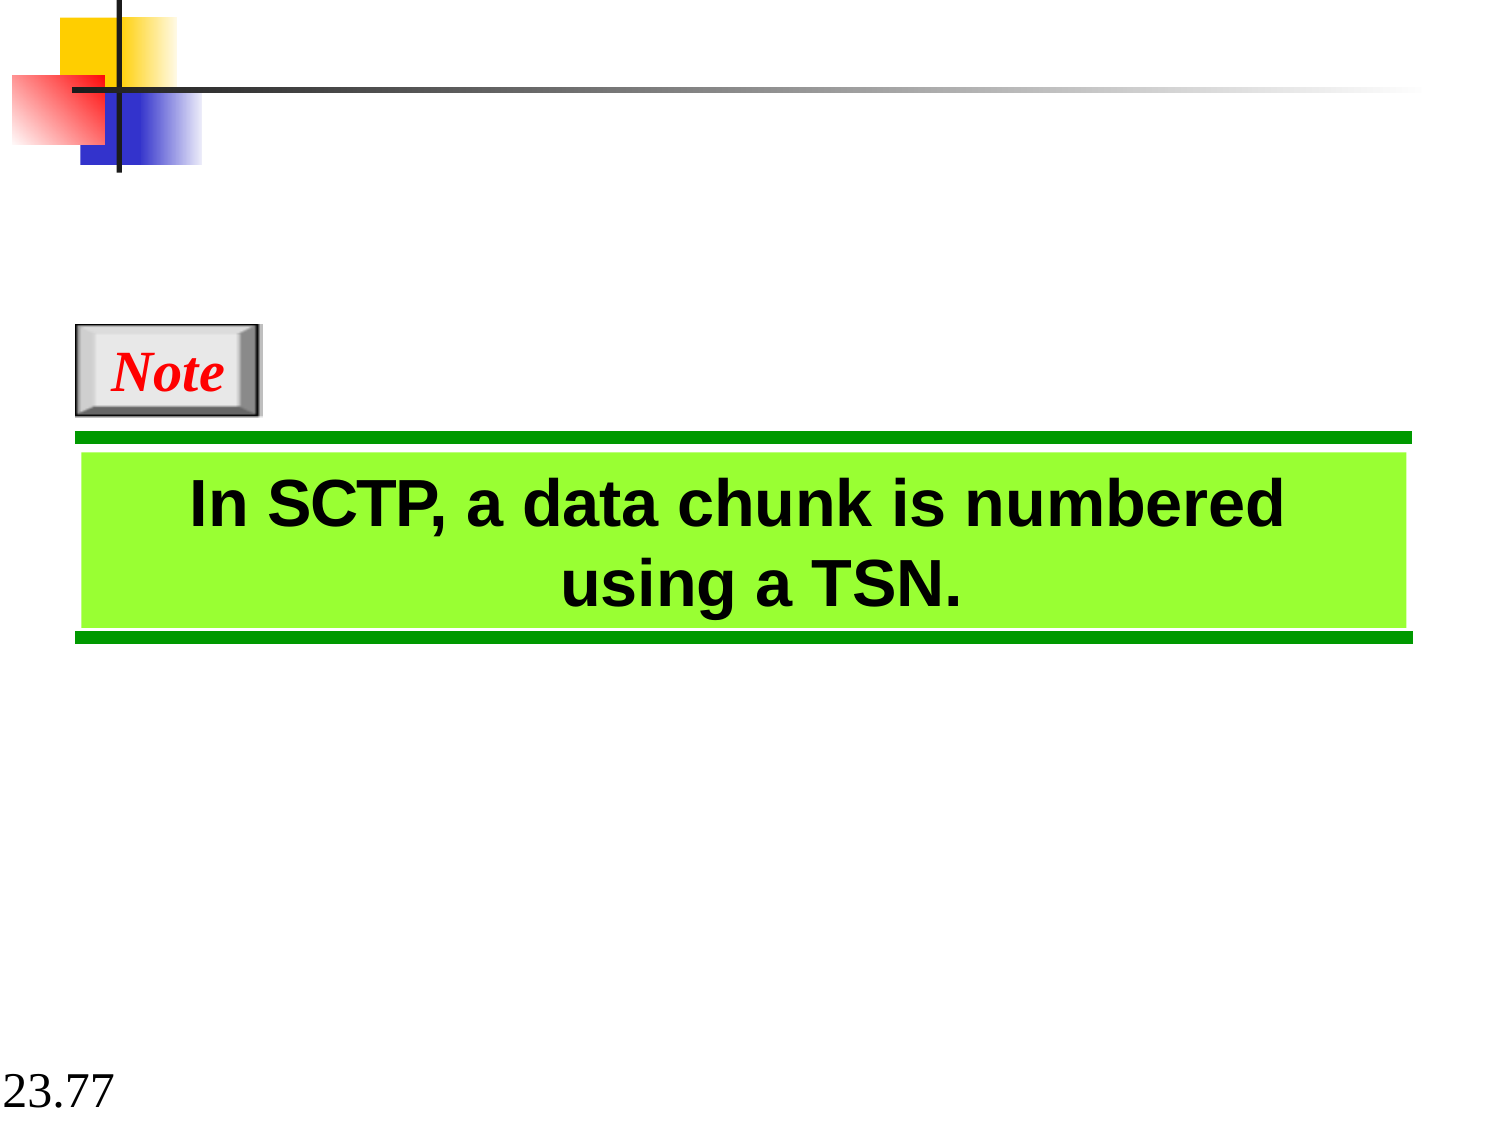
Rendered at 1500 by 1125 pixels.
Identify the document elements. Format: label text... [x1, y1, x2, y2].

picture [74, 324, 263, 419]
slide_number 23.77 [0, 1060, 122, 1125]
picture [12, 17, 1422, 165]
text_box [74, 452, 1413, 644]
